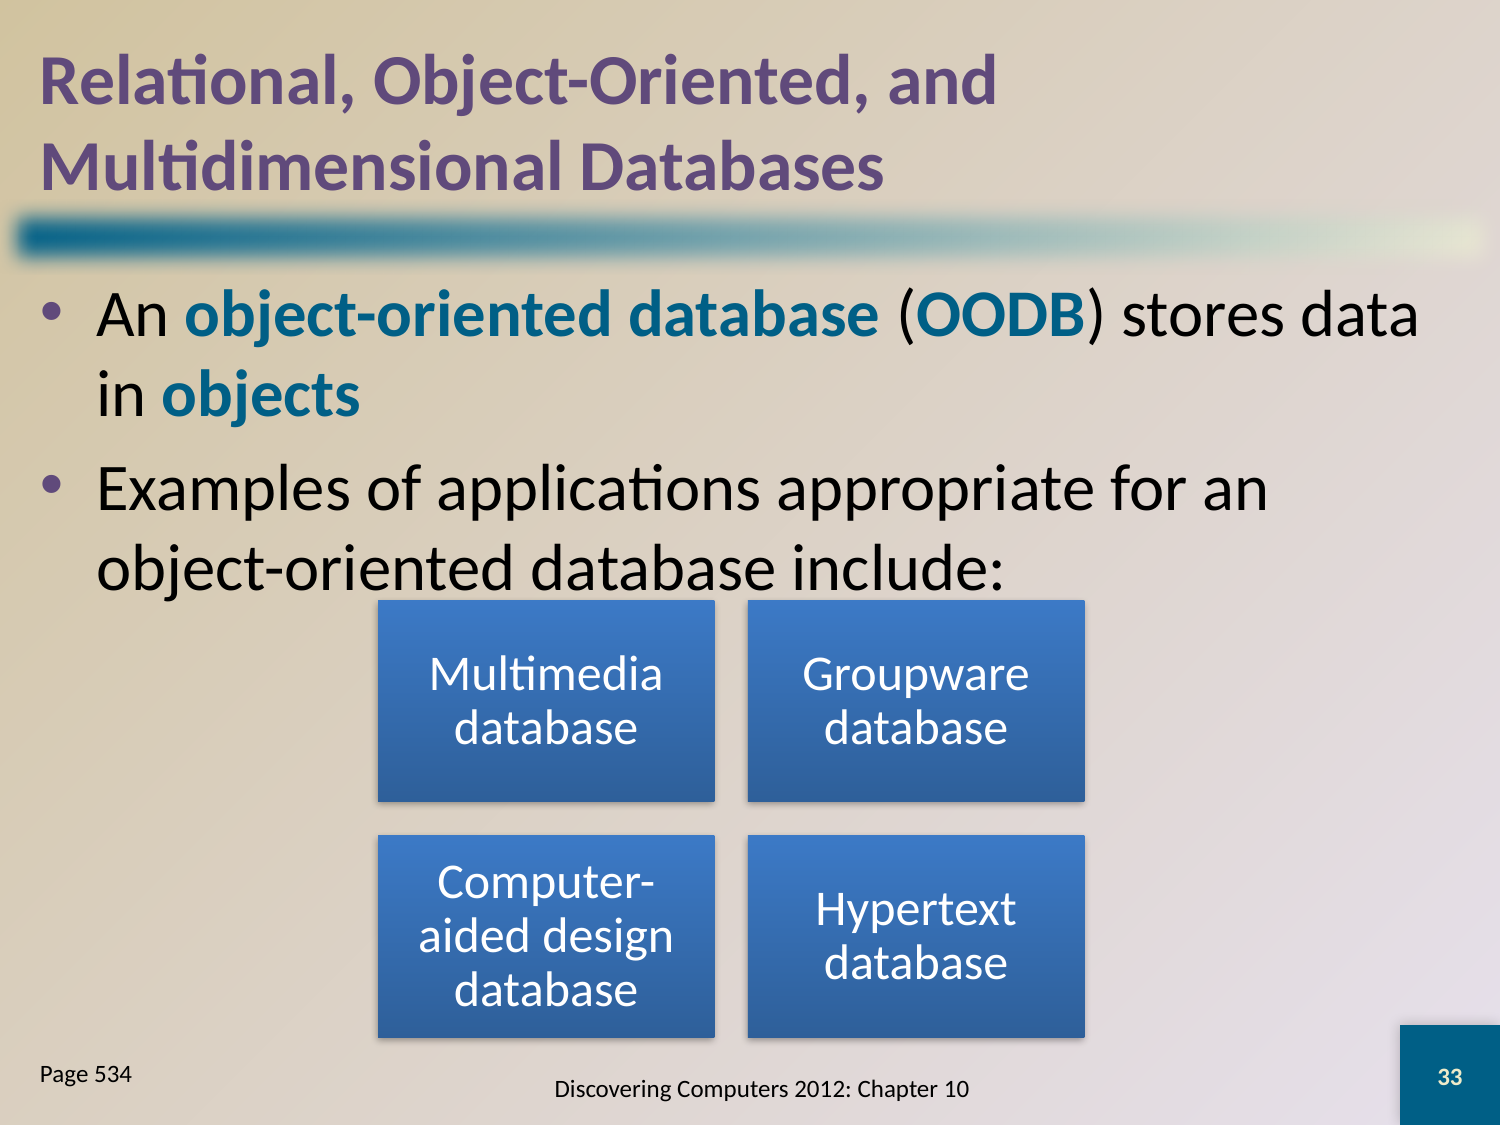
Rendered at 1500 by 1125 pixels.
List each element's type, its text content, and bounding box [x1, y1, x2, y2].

list Page 534 [24, 1050, 300, 1125]
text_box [212, 599, 1251, 1038]
list An object-oriented database (OODB) stores data in objects Examples of applications appropriate for an object-oriented database include: [24, 262, 1475, 1025]
footer Discovering Computers 2012: Chapter 10 [450, 1050, 1075, 1125]
slide_number 33 [1400, 1025, 1500, 1125]
title Relational, Object-Oriented, and Multidimensional Databases [24, 24, 1475, 213]
